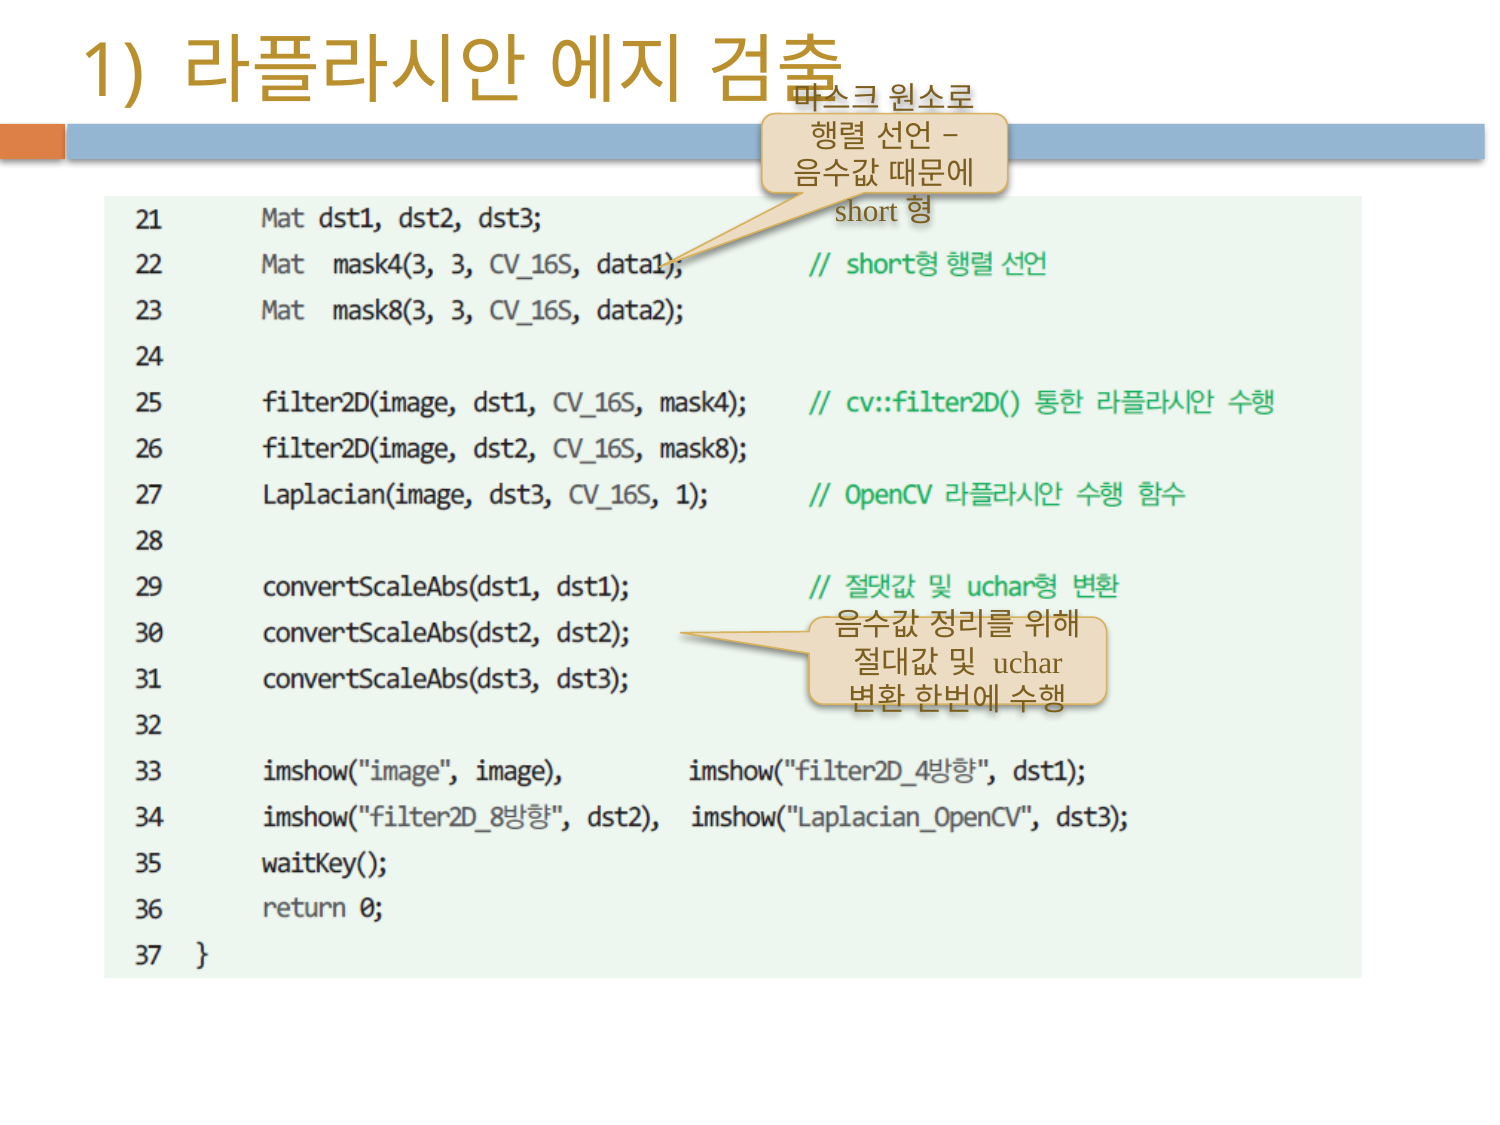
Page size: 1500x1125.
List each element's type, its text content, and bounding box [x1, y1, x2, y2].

picture [99, 195, 1371, 978]
title 1) 라플라시안 에지 검출 [64, 7, 1471, 126]
text_box 마스크 원소로 행렬 선언 – 음수값 때문에 short형 [760, 112, 1009, 195]
